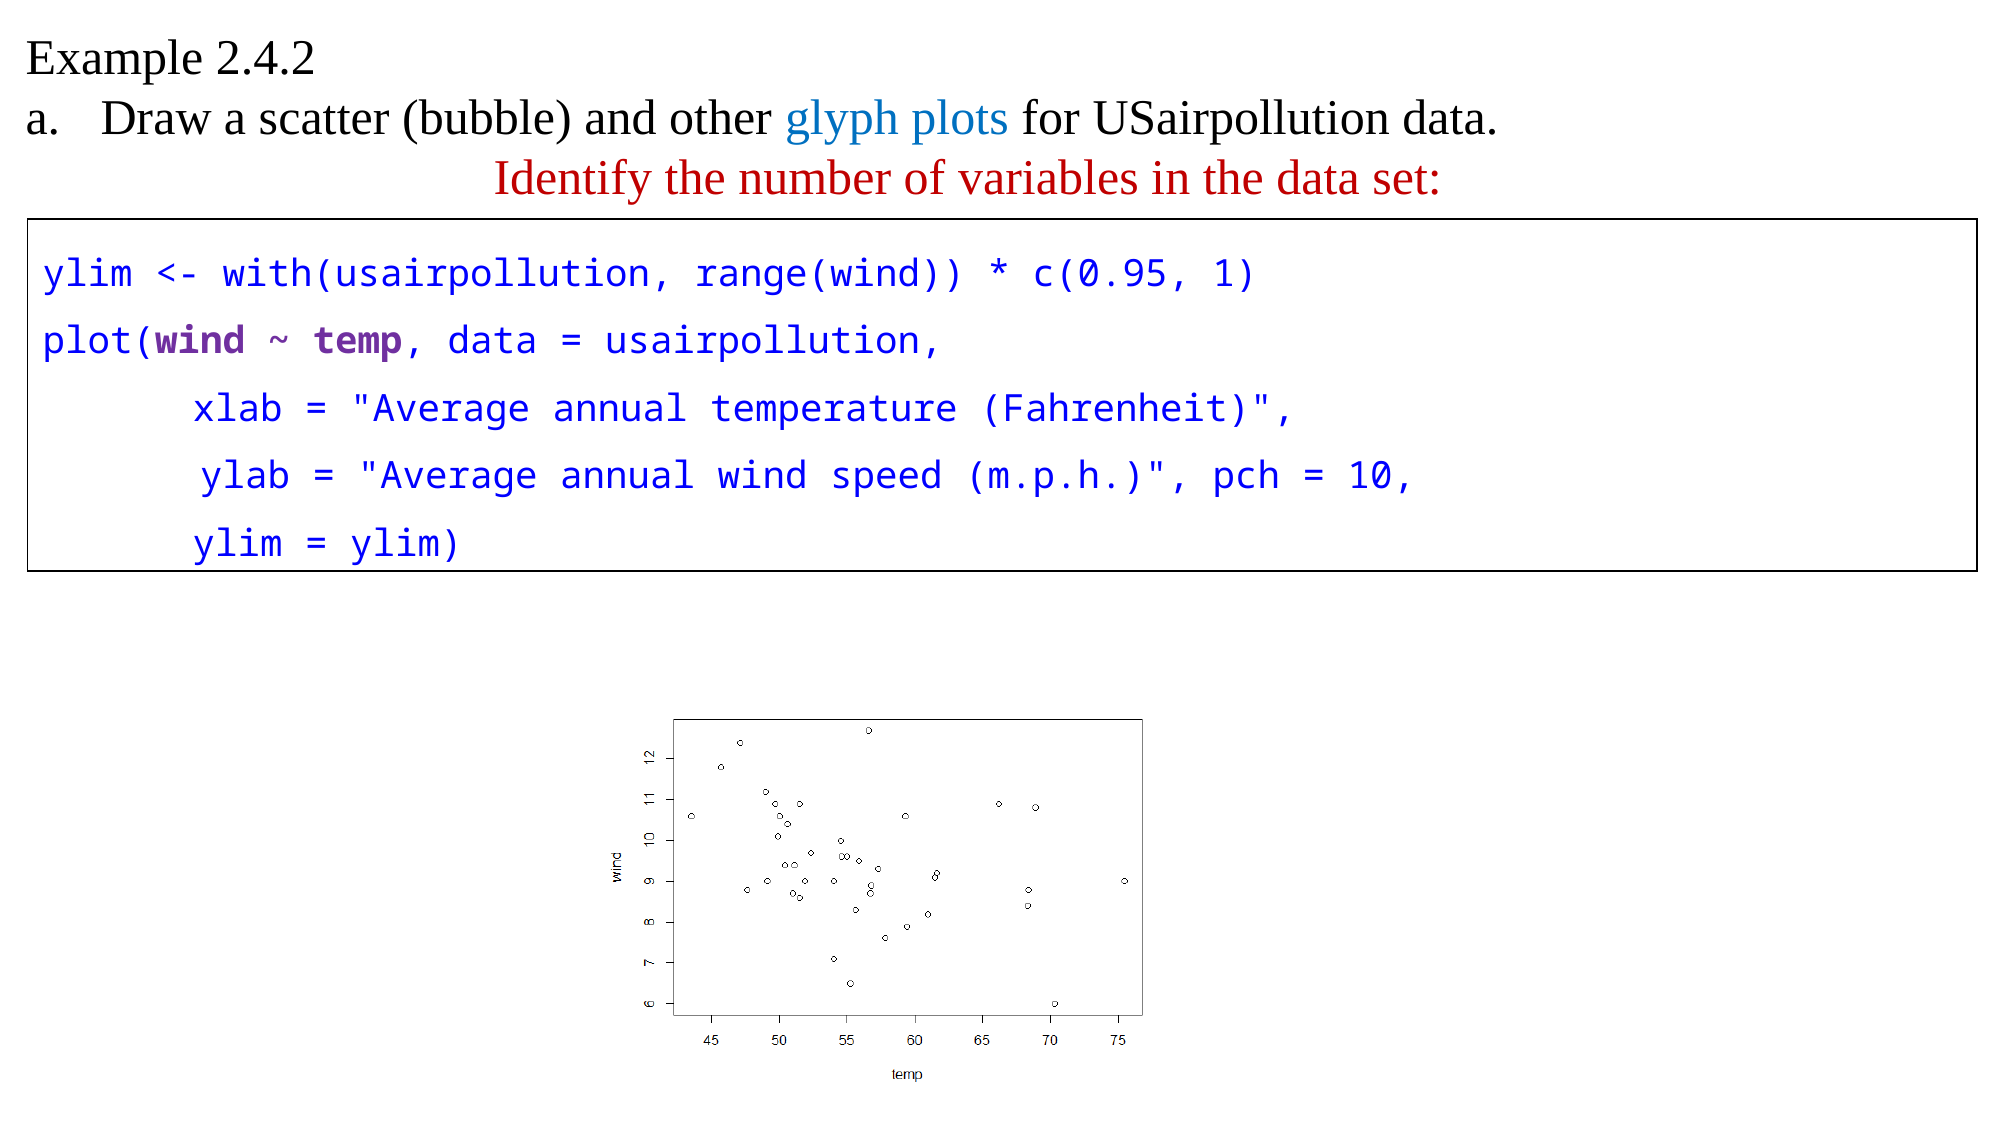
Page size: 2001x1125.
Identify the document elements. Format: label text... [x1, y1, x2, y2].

text_box ylim <- with(usairpollution, range(wind)) * c(0.95, 1) plot(wind ~ temp, data = usairpollution, xlab = "Average annual temperature (Fahrenheit)", ylab = "Average annual wind speed (m.p.h.)", pch = 10, ylim = ylim) [27, 218, 1977, 572]
picture [605, 650, 1177, 1100]
